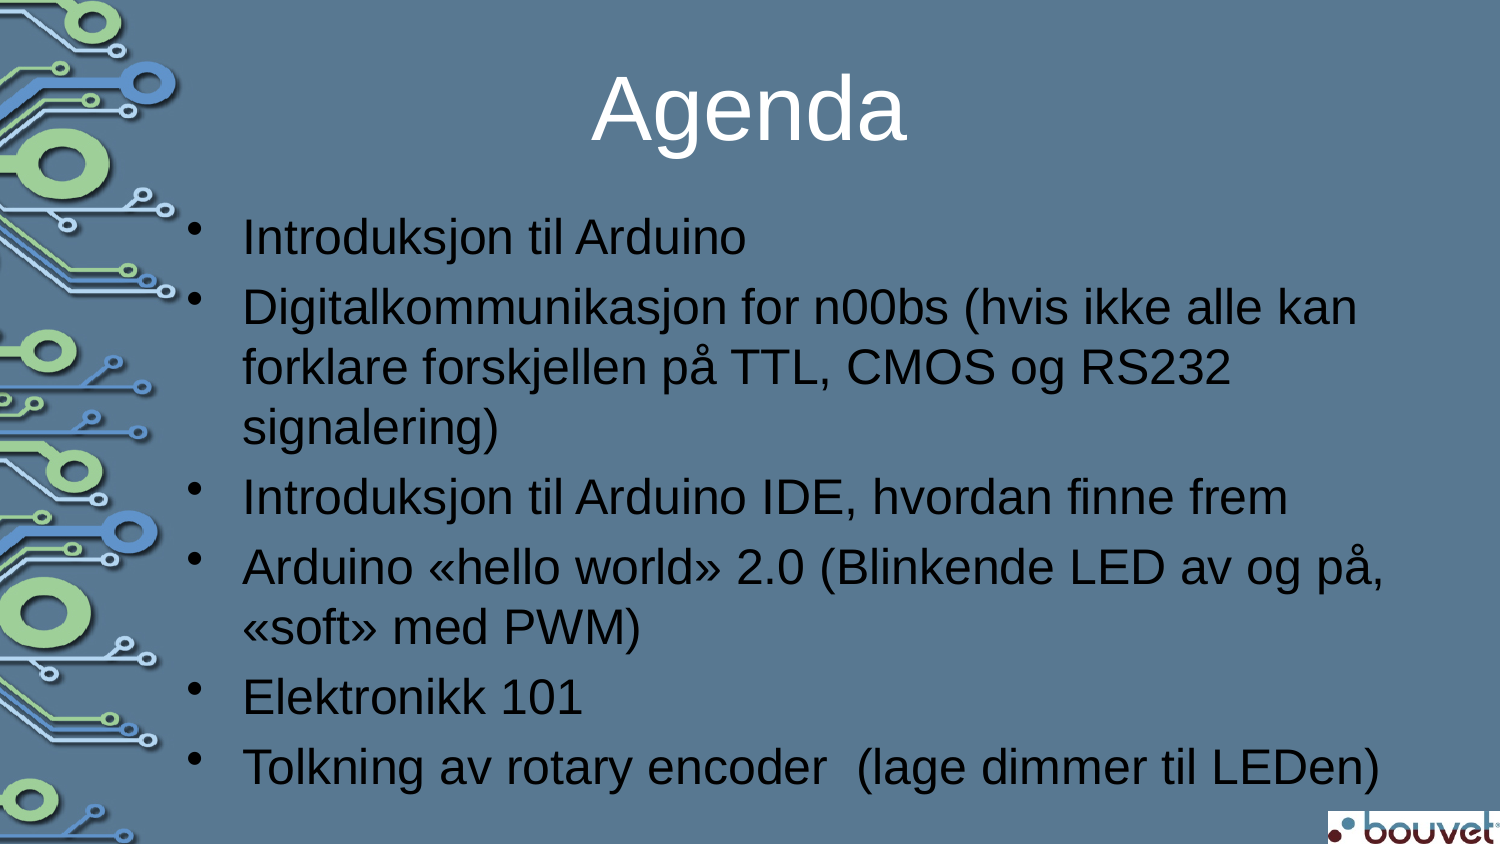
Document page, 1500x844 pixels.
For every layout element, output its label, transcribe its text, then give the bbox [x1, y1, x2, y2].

title Agenda [75, 33, 1425, 175]
picture [0, 0, 1500, 844]
list Introduksjon til Arduino Digitalkommunikasjon for n00bs (hvis ikke alle kan forklare forskjellen på TTL, CMOS og RS232 signalering) Introduksjon til Arduino IDE, hvordan finne frem Arduino «hello world» 2.0 (Blinkende LED av og på, «soft» med PWM) Elektronikk 101 Tolkning av rotary encoder (lage dimmer til LEDen) [171, 196, 1425, 754]
